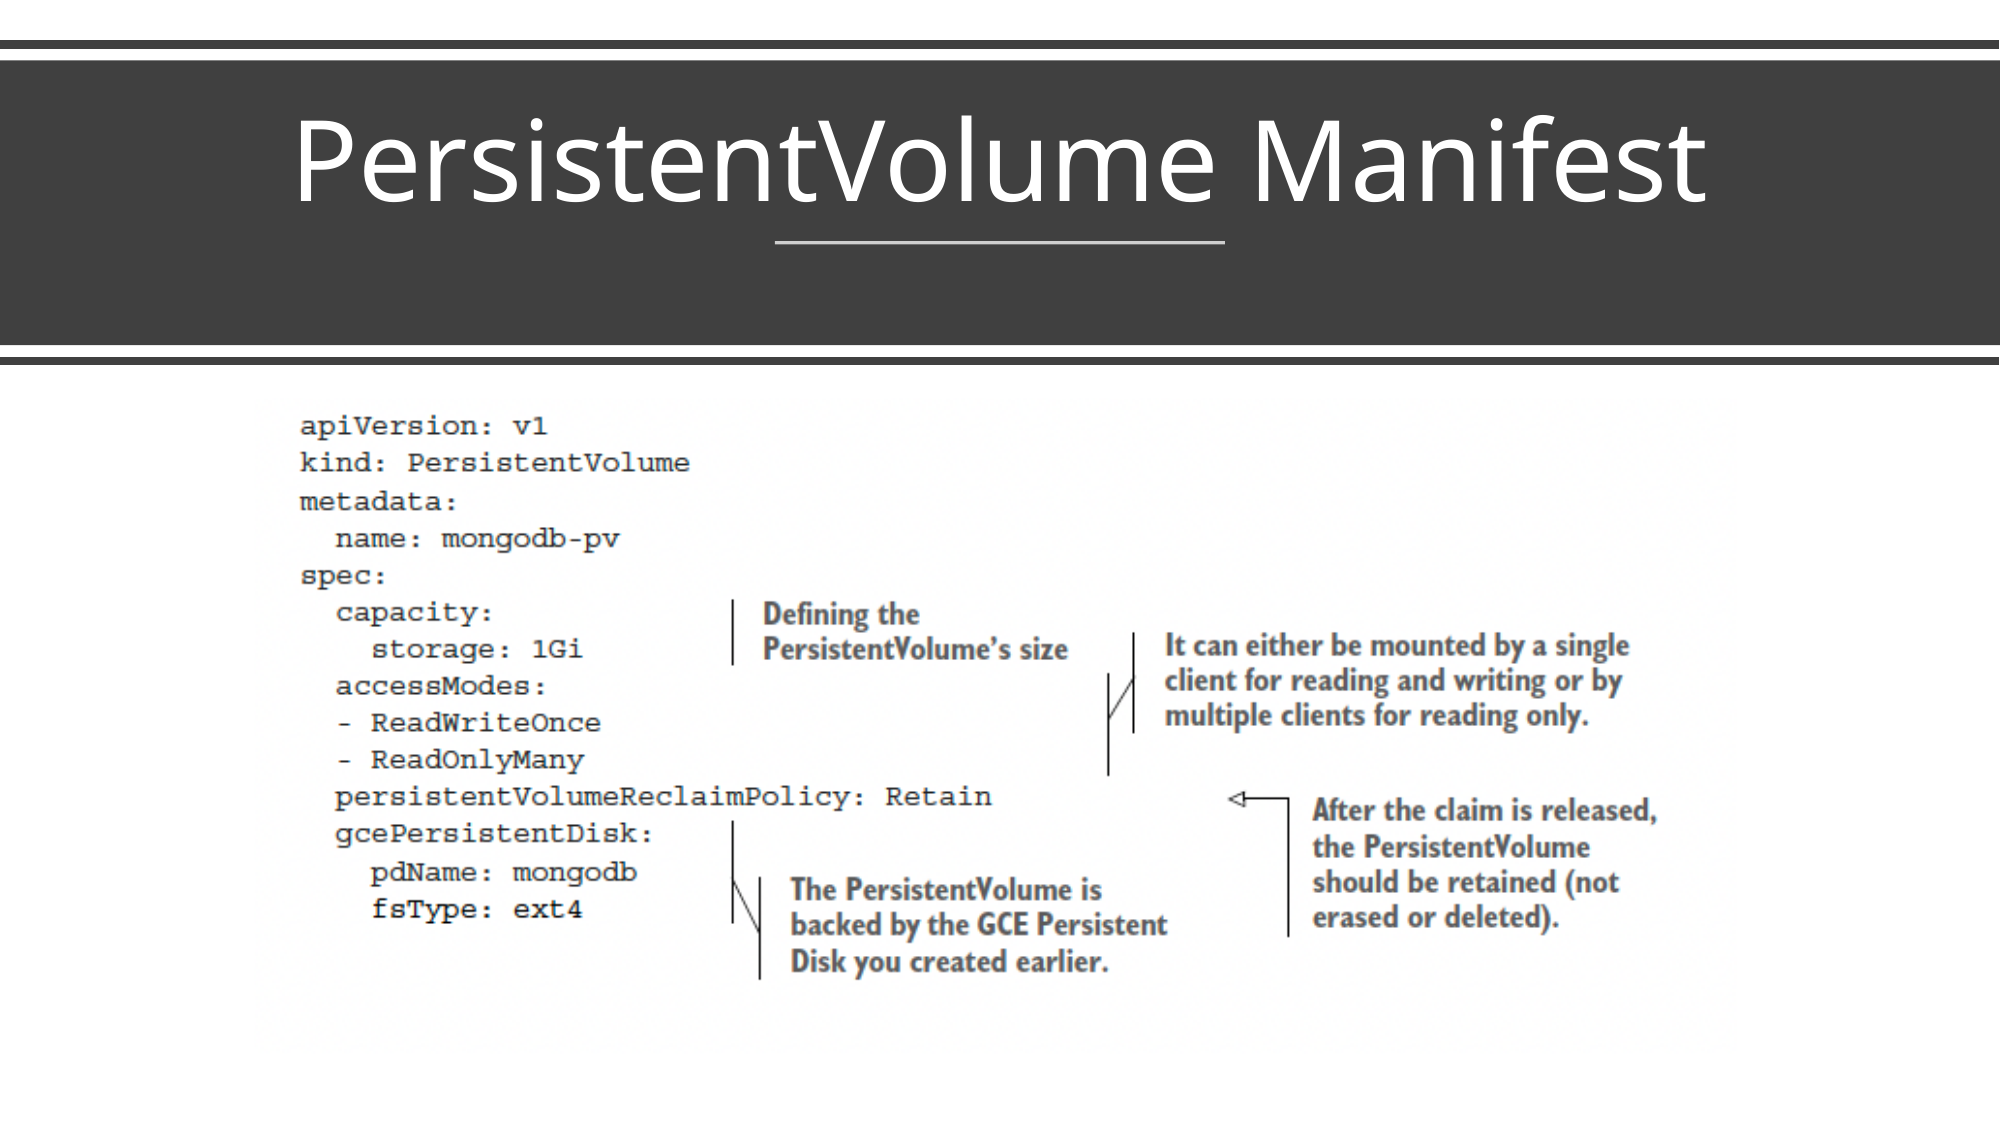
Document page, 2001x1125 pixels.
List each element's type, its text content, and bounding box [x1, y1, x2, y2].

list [254, 398, 1737, 1054]
text_box [0, 59, 2000, 346]
title PersistentVolume Manifest [86, 80, 1914, 233]
